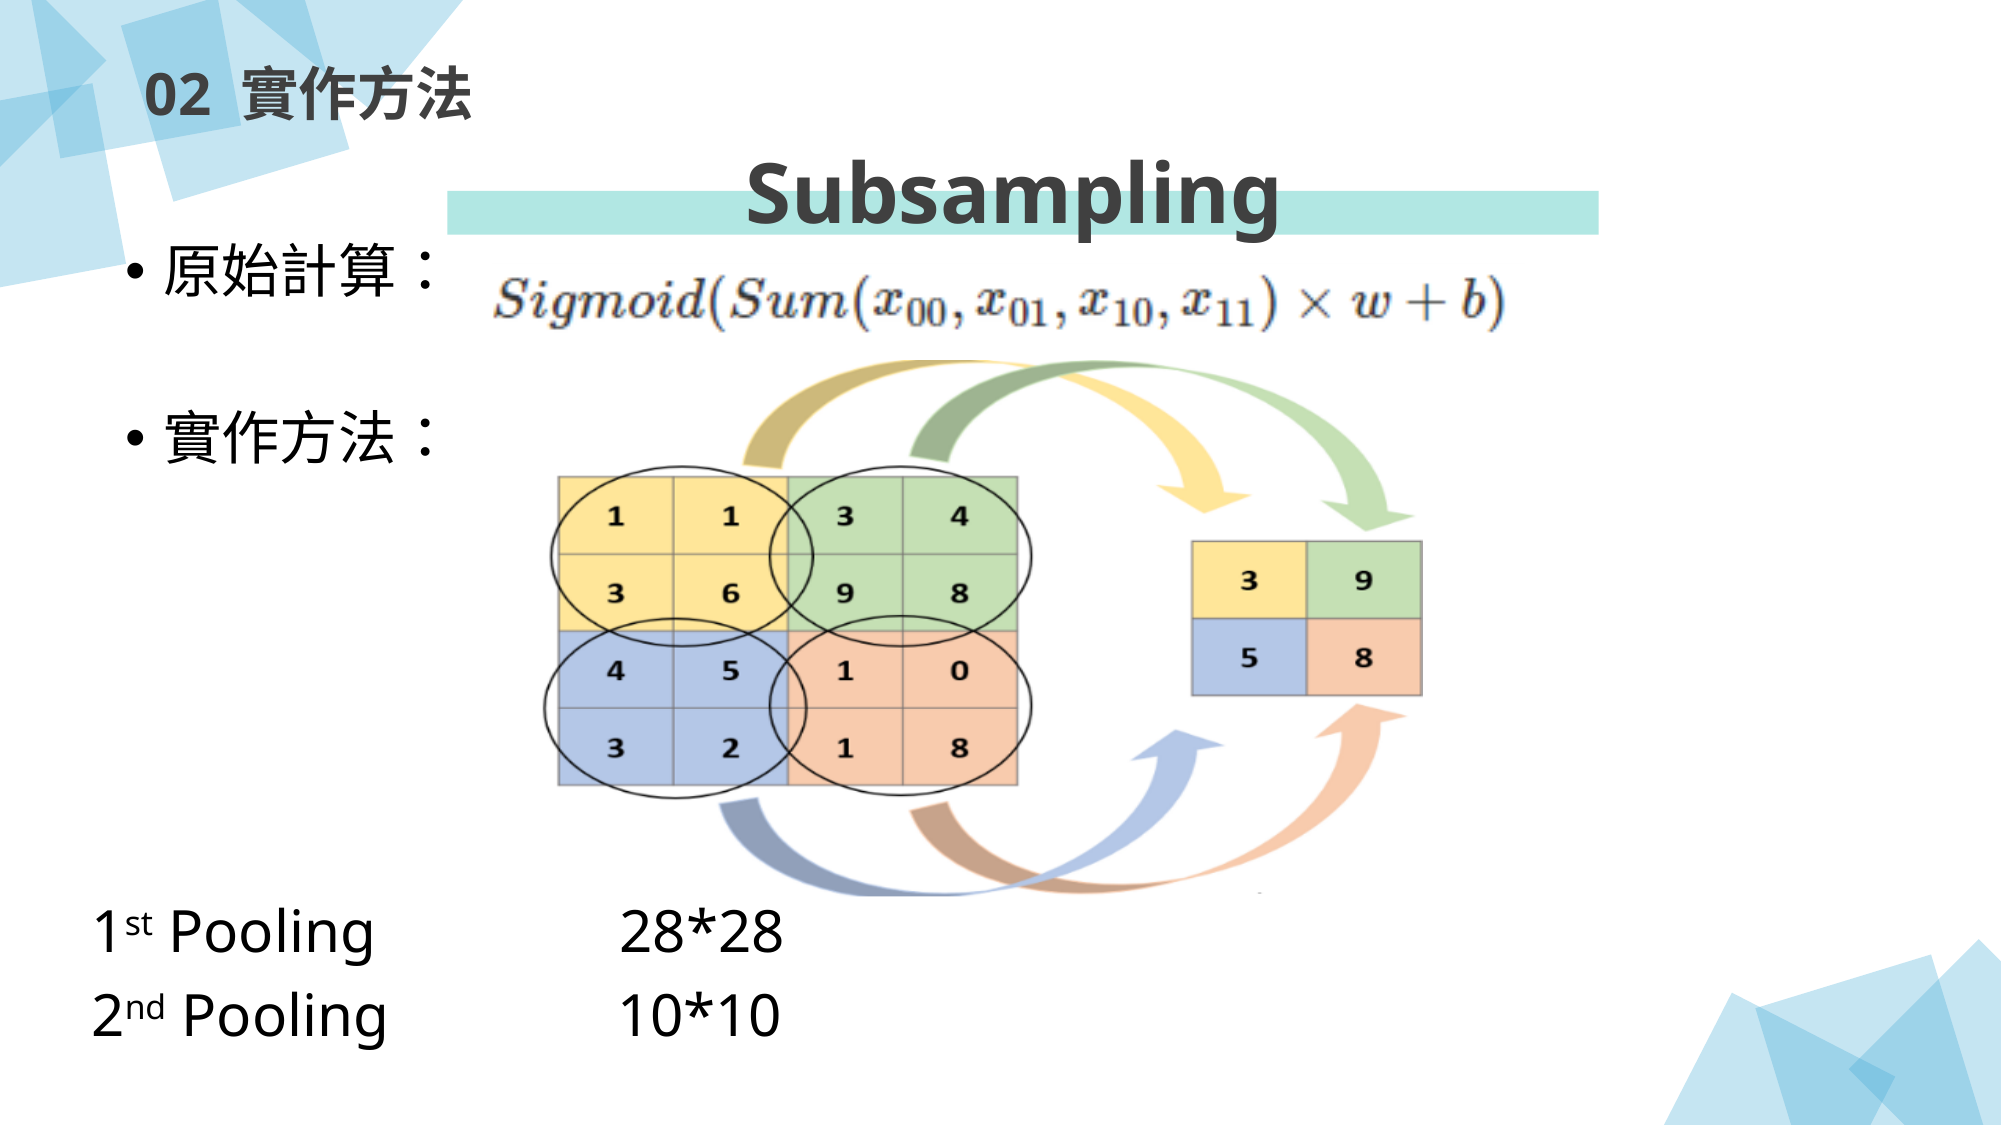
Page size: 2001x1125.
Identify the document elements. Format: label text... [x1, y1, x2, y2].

text_box Subsampling [447, 132, 1583, 234]
text_box [1583, 190, 1600, 234]
text_box 原始計算： 實作方法： [111, 234, 1650, 978]
list 02 實作方法 [129, 59, 714, 134]
picture [492, 262, 1525, 347]
picture [537, 360, 1423, 903]
